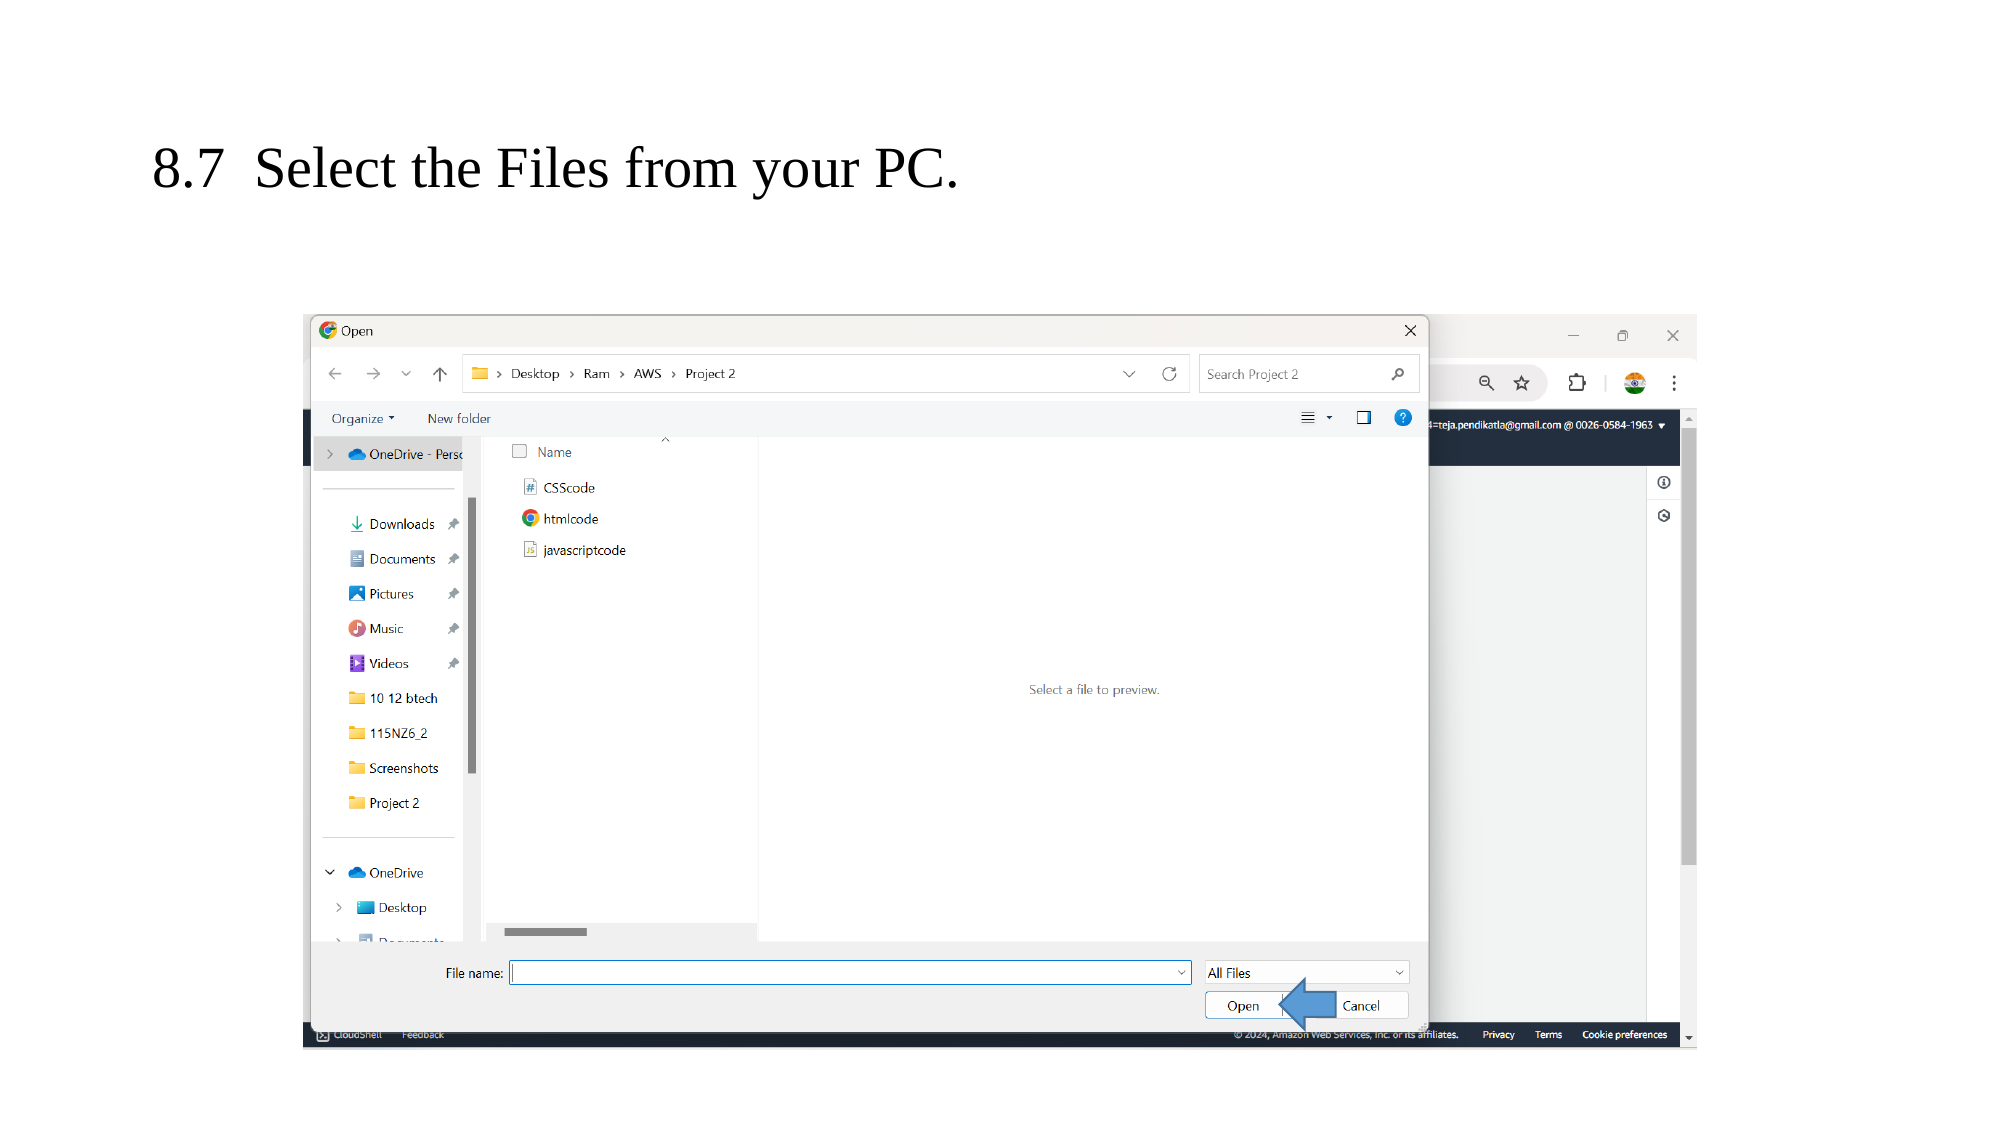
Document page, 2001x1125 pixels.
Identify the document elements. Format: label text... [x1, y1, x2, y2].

title 8.7 Select the Files from your PC. [137, 59, 1863, 278]
picture [303, 314, 1697, 1050]
